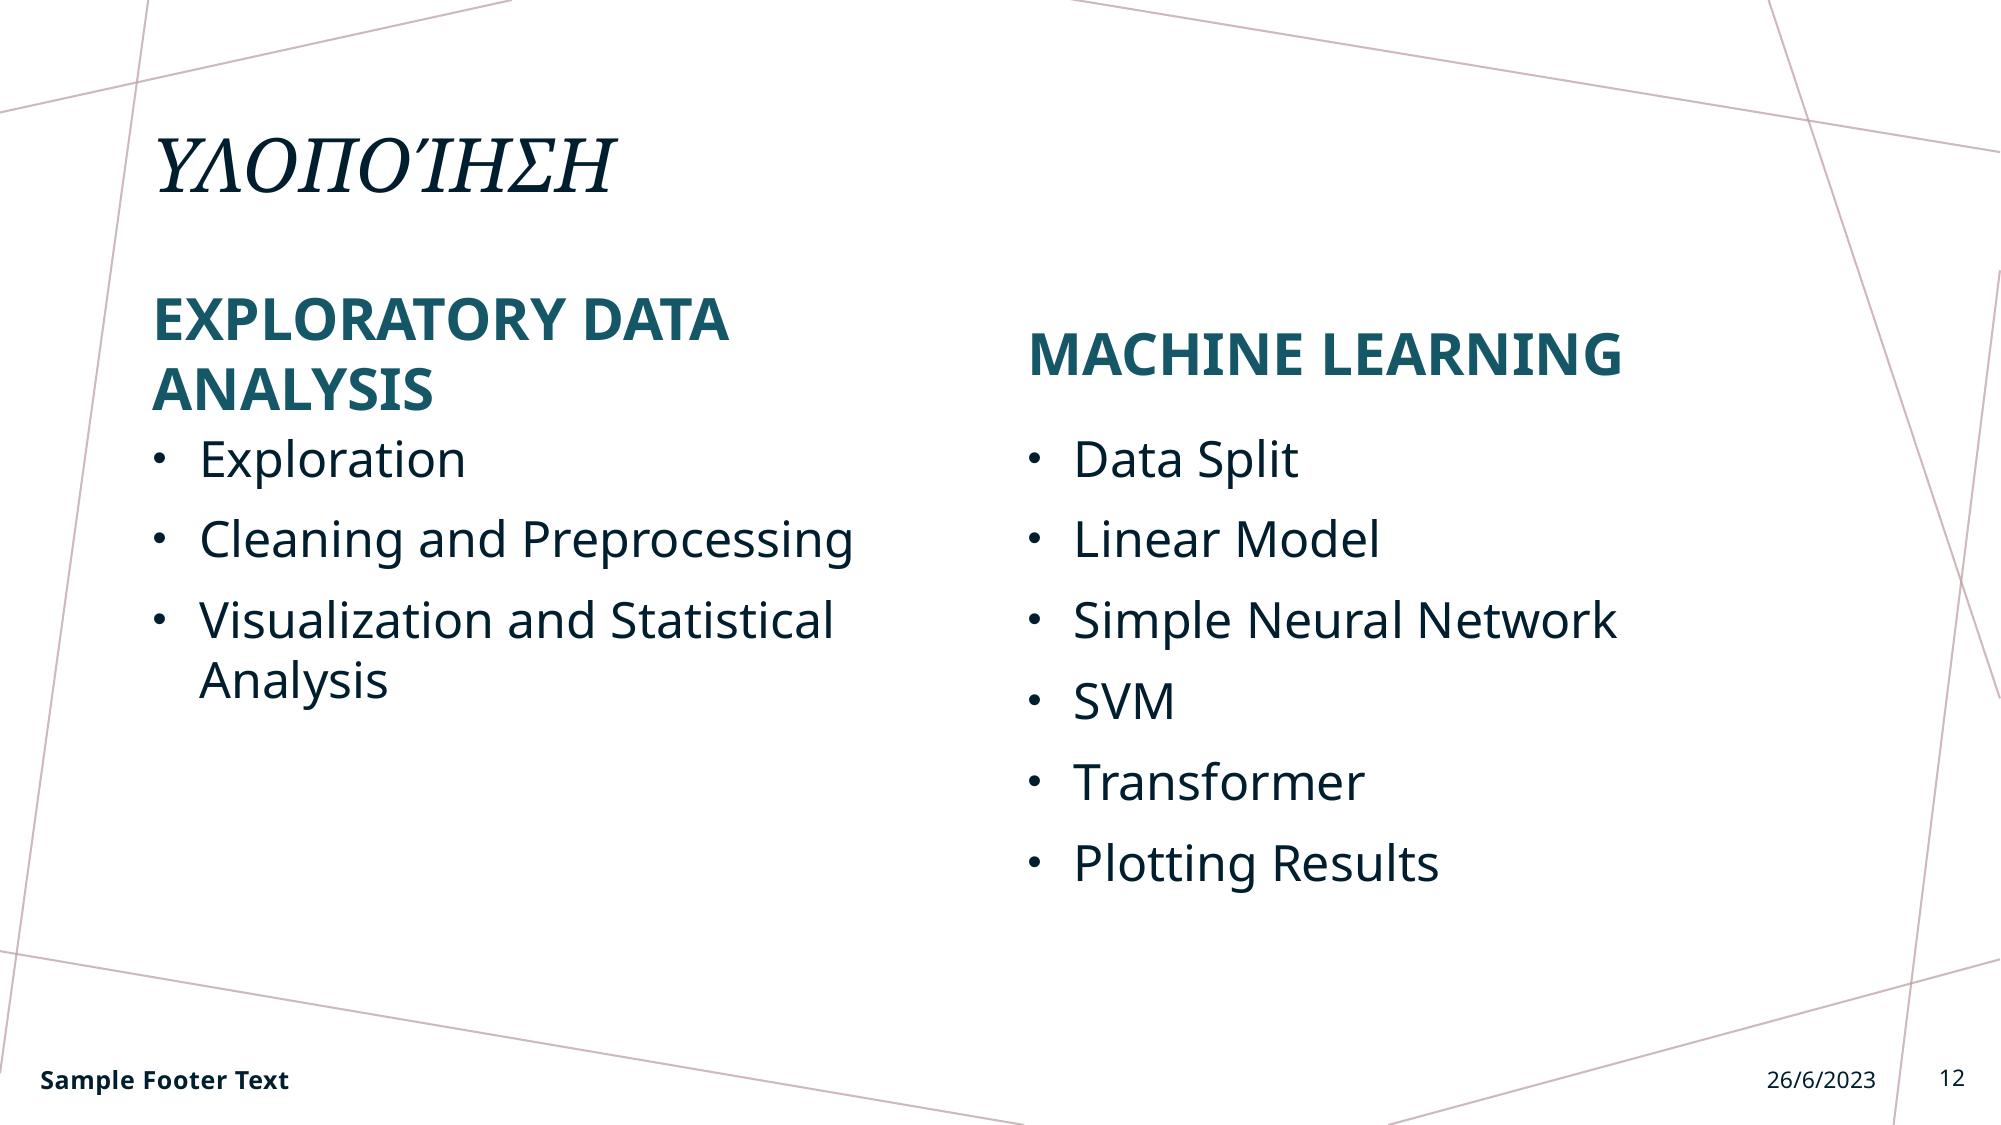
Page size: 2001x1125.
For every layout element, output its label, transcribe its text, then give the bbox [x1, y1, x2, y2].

footer Sample Footer Text [25, 1049, 764, 1110]
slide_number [1203, 1049, 1892, 1110]
slide_number 12 [1903, 1049, 1981, 1110]
list Exploration Cleaning and Preprocessing Visualization and Statistical Analysis [137, 419, 984, 1025]
list Machine learning [1012, 284, 1863, 419]
list Exploratory data analysis [137, 284, 984, 419]
title υλοποίηση [137, 59, 1863, 278]
list Data Split Linear Model Simple Neural Network SVM Transformer Plotting Results [1012, 419, 1863, 1025]
